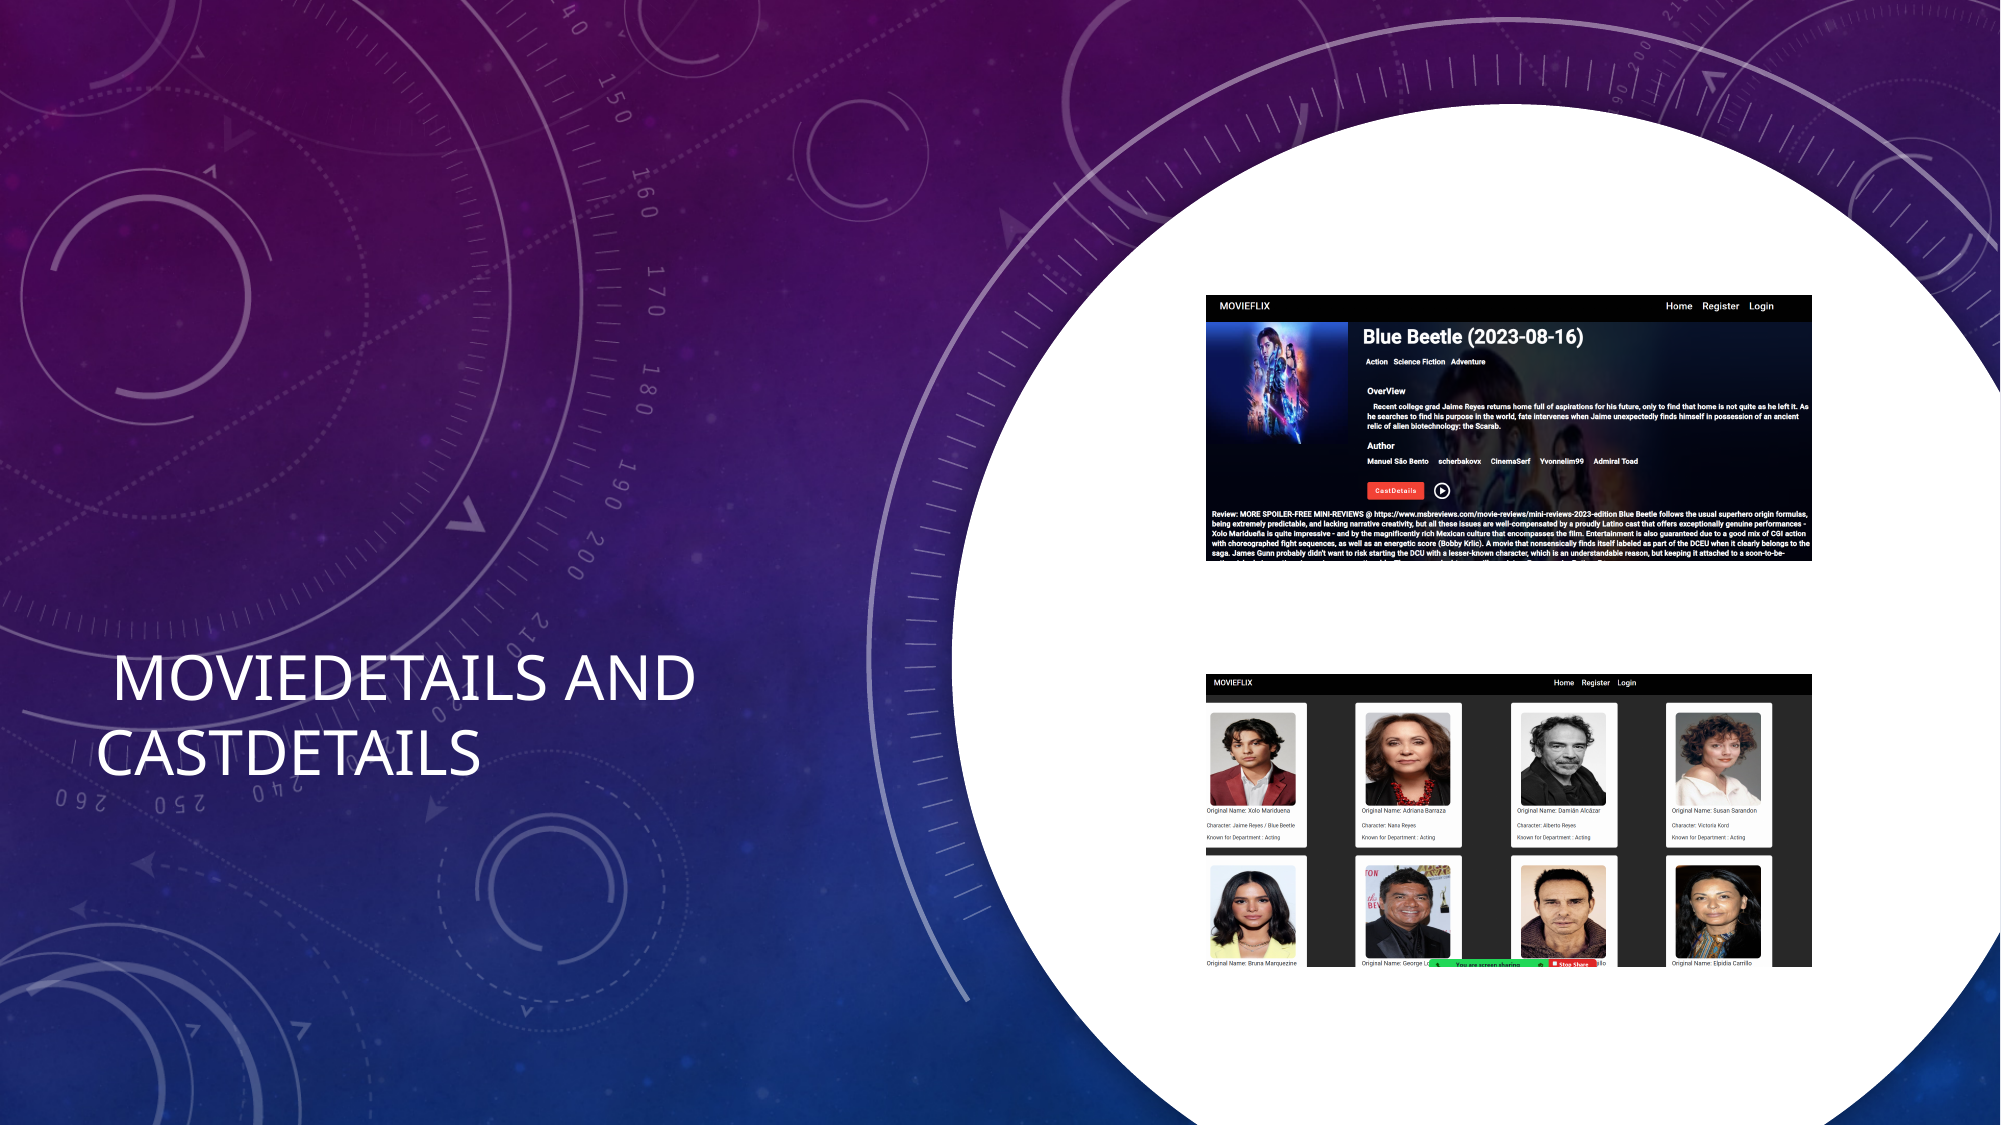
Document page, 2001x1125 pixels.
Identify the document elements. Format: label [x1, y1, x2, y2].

text_box [904, 54, 2000, 914]
picture [0, 0, 2001, 1125]
